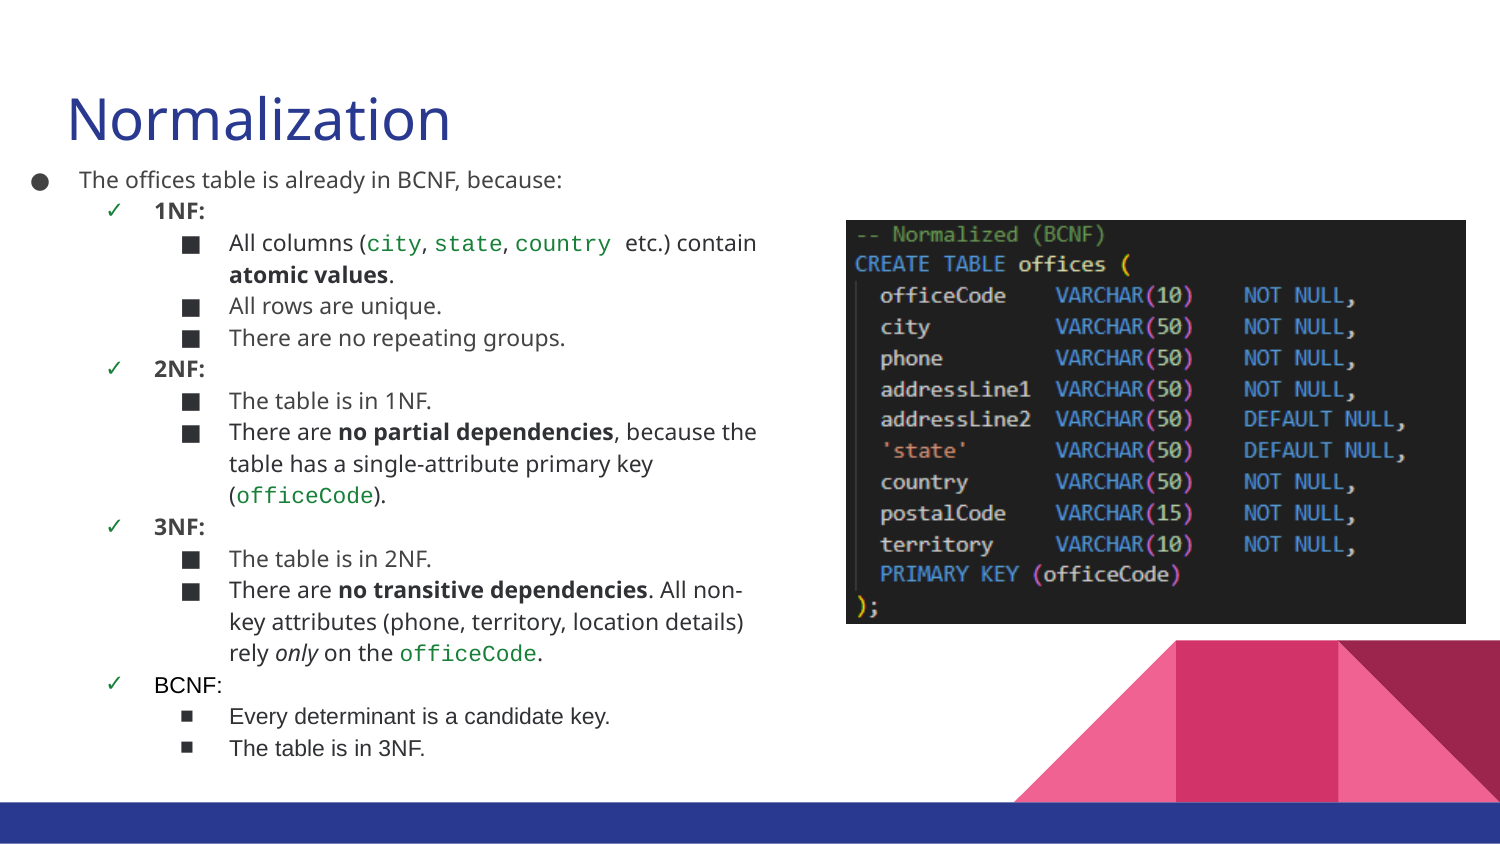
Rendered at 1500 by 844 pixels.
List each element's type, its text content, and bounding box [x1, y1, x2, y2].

title Normalization [51, 67, 1449, 167]
picture [846, 220, 1466, 624]
list The offices table is already in BCNF, because: 1NF: All columns (city, state, country etc.) contain atomic values. All rows are unique. There are no repeating groups. 2NF: The table is in 1NF. There are no partial dependencies, because the table has a single-attribute primary key (officeCode). 3NF: The table is in 2NF. There are no transitive dependencies. All non-key attributes (phone, territory, location details) rely only on the officeCode. BCNF: Every determinant is a candidate key. The table is in 3NF. [0, 146, 786, 831]
